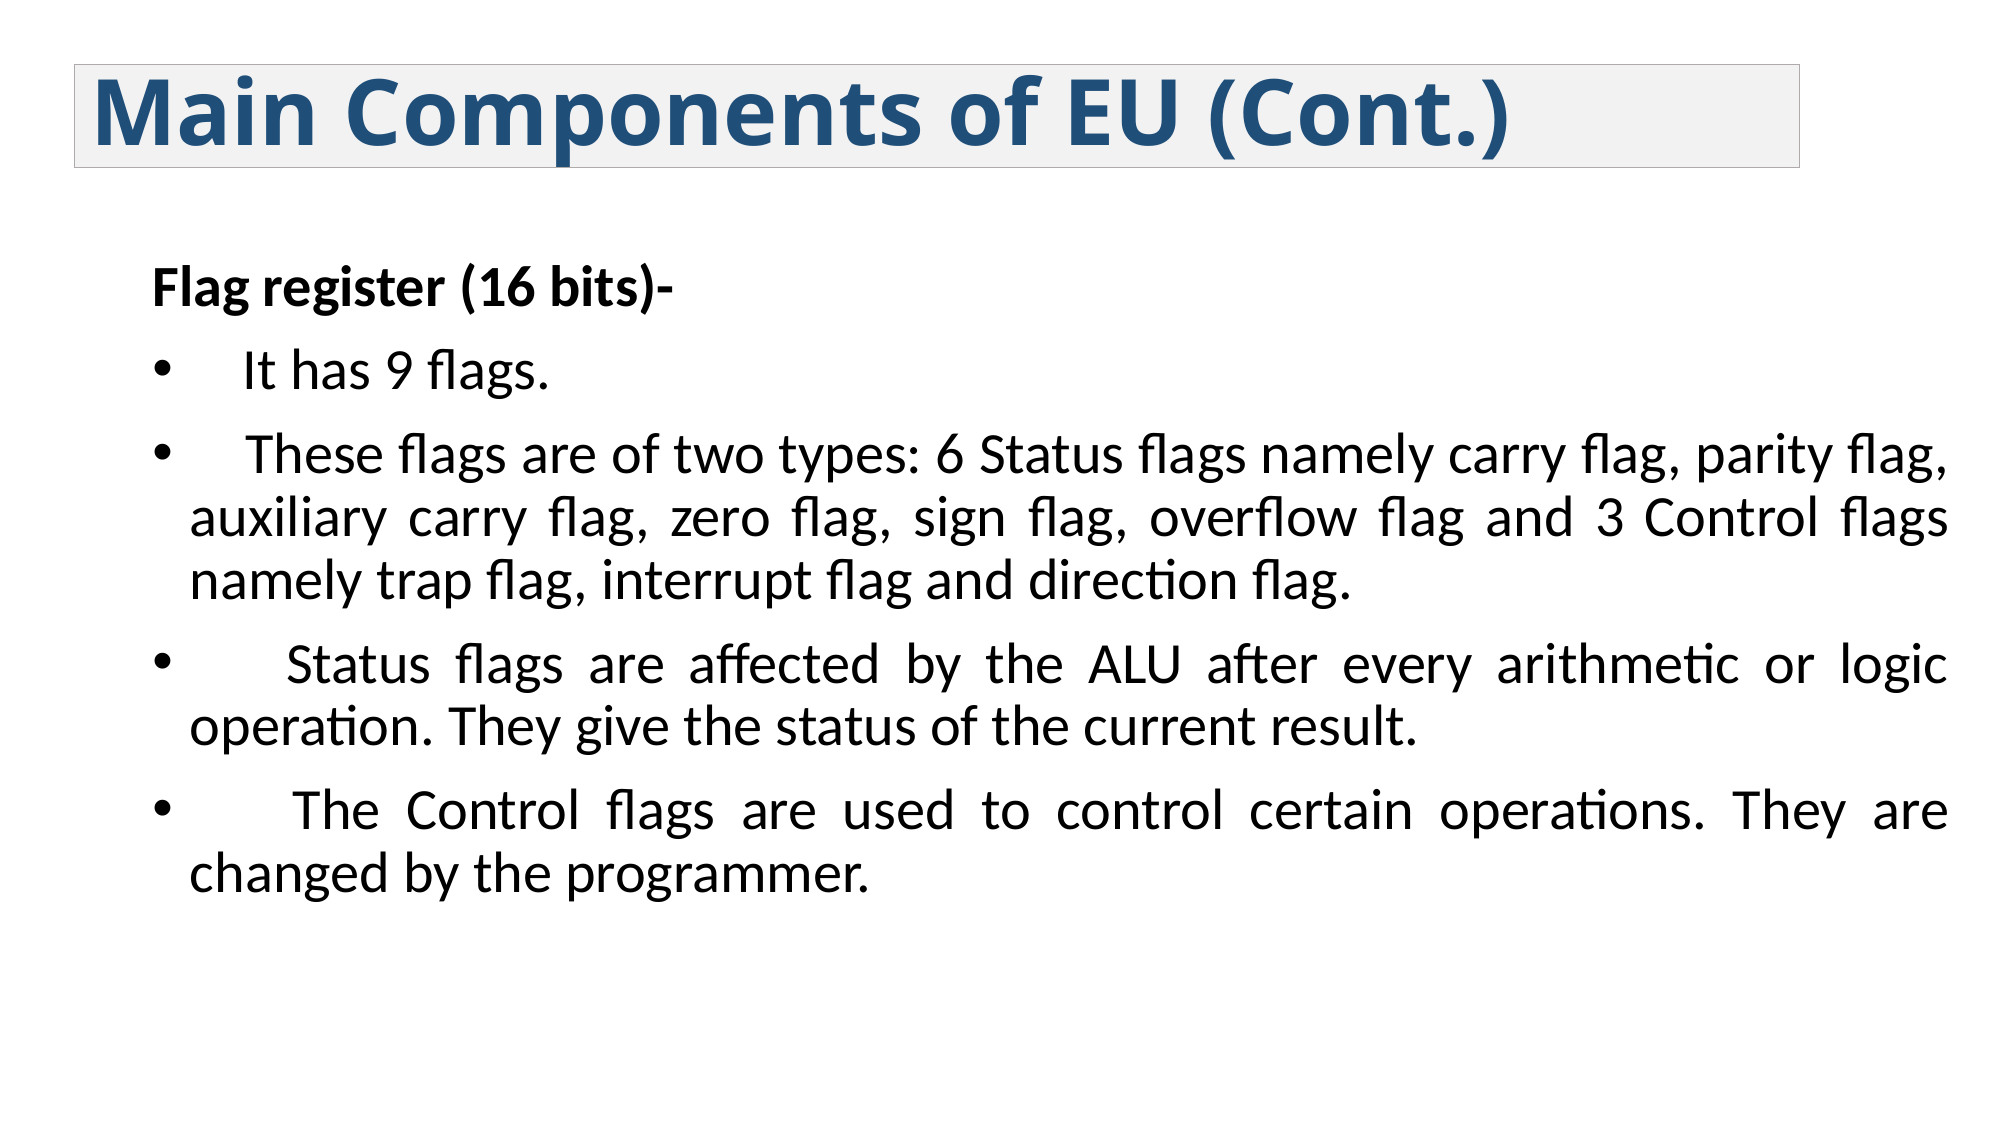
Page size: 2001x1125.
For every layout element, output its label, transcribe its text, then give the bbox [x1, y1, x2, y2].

text_box Main Components of EU (Cont.) [74, 64, 1800, 168]
list Flag register (16 bits)- It has 9 flags. These flags are of two types: 6 Status flags namely carry flag, parity flag, auxiliary carry flag, zero flag, sign flag, overflow flag and 3 Control flags namely trap flag, interrupt flag and direction flag. Status flags are affected by the ALU after every arithmetic or logic operation. They give the status of the current result. The Control flags are used to control certain operations. They are changed by the programmer. [137, 248, 1965, 1125]
